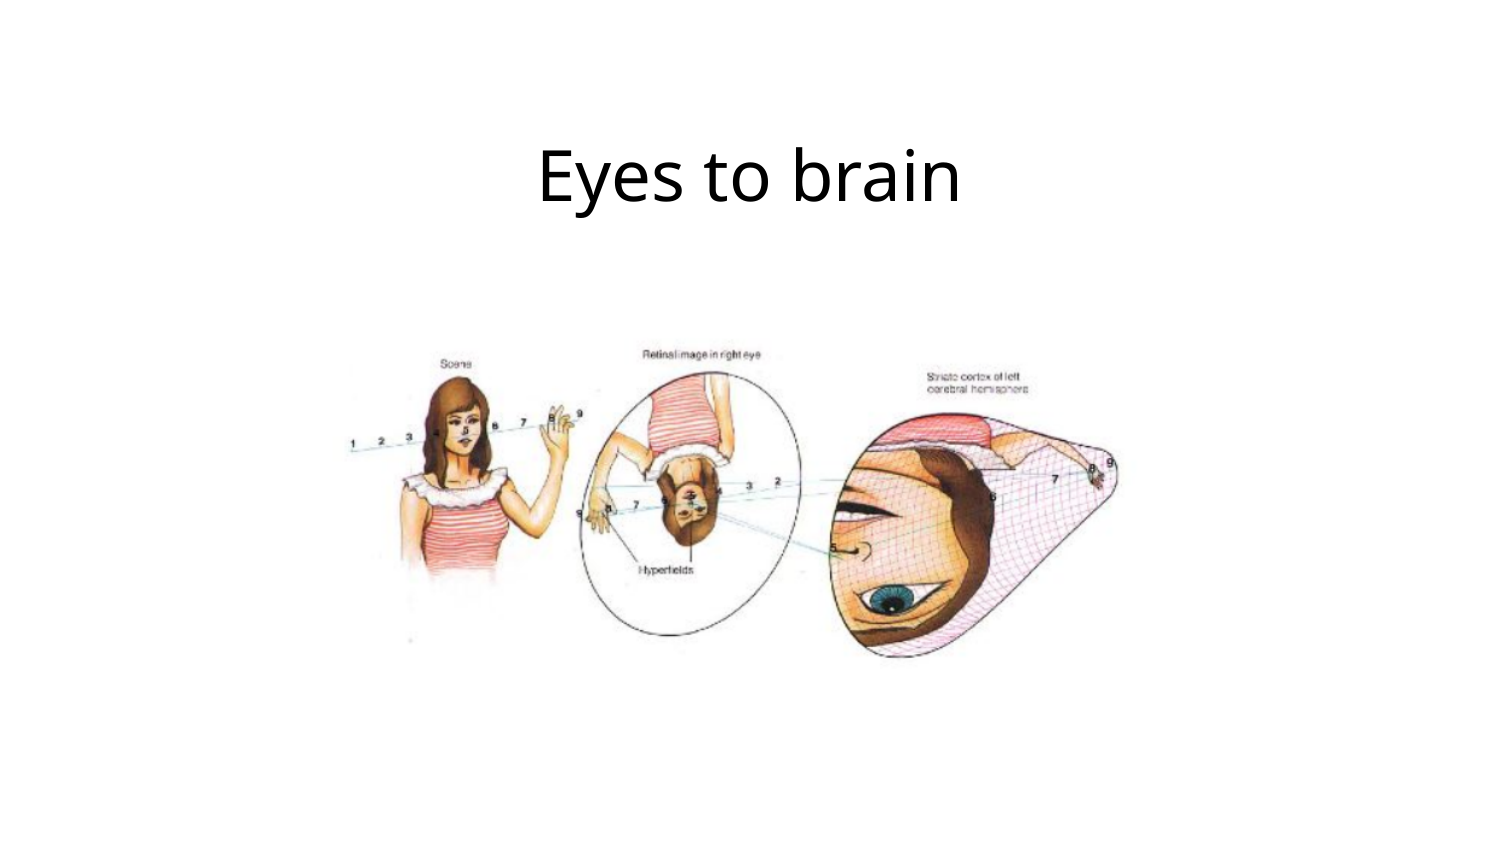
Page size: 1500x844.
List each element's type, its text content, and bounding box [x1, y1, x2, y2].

picture [324, 315, 1199, 694]
title Eyes to brain [70, 94, 1430, 253]
